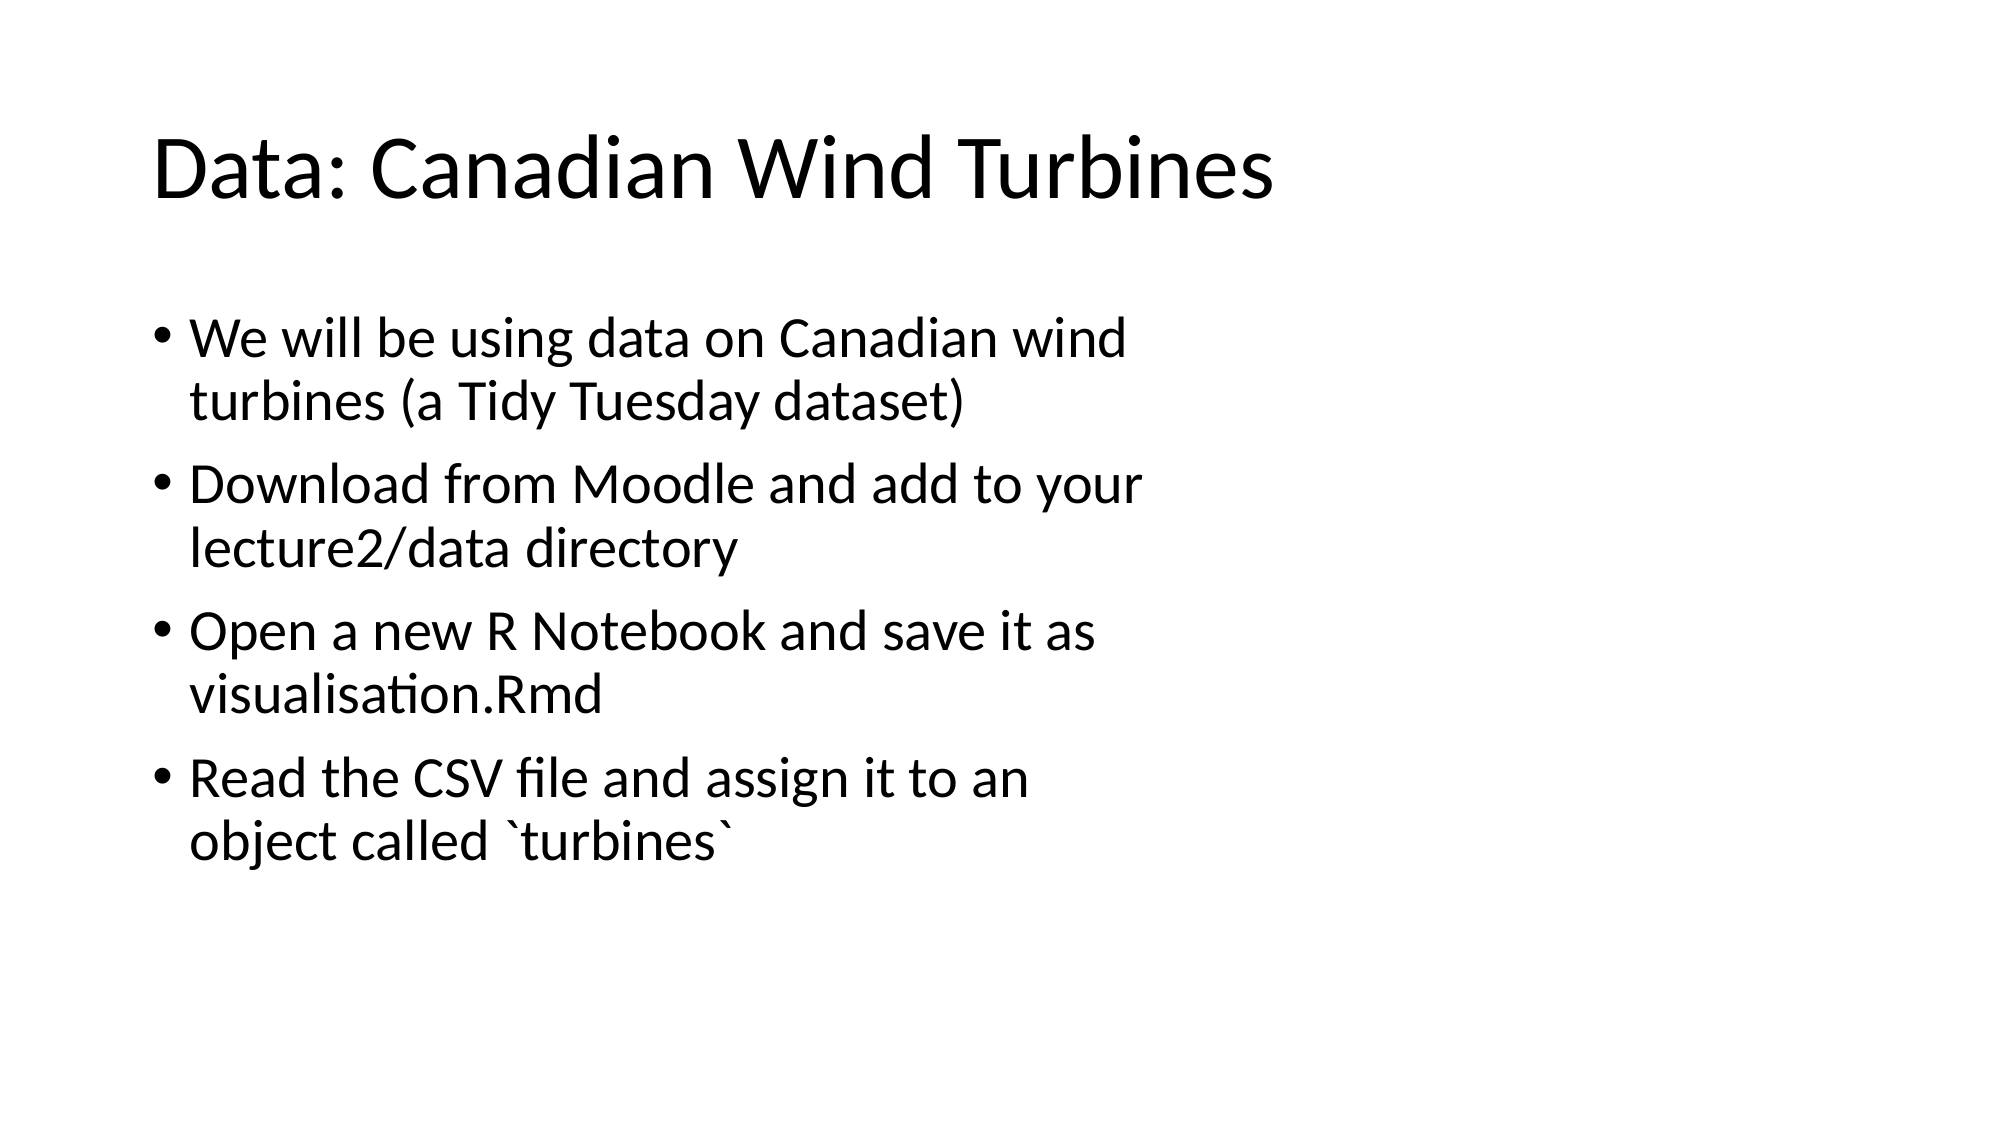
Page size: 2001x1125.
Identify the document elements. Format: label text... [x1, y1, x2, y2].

title Data: Canadian Wind Turbines [137, 59, 1863, 278]
list We will be using data on Canadian wind turbines (a Tidy Tuesday dataset) Download from Moodle and add to your lecture2/data directory Open a new R Notebook and save it as visualisation.Rmd Read the CSV file and assign it to an object called `turbines` [137, 299, 1179, 1014]
